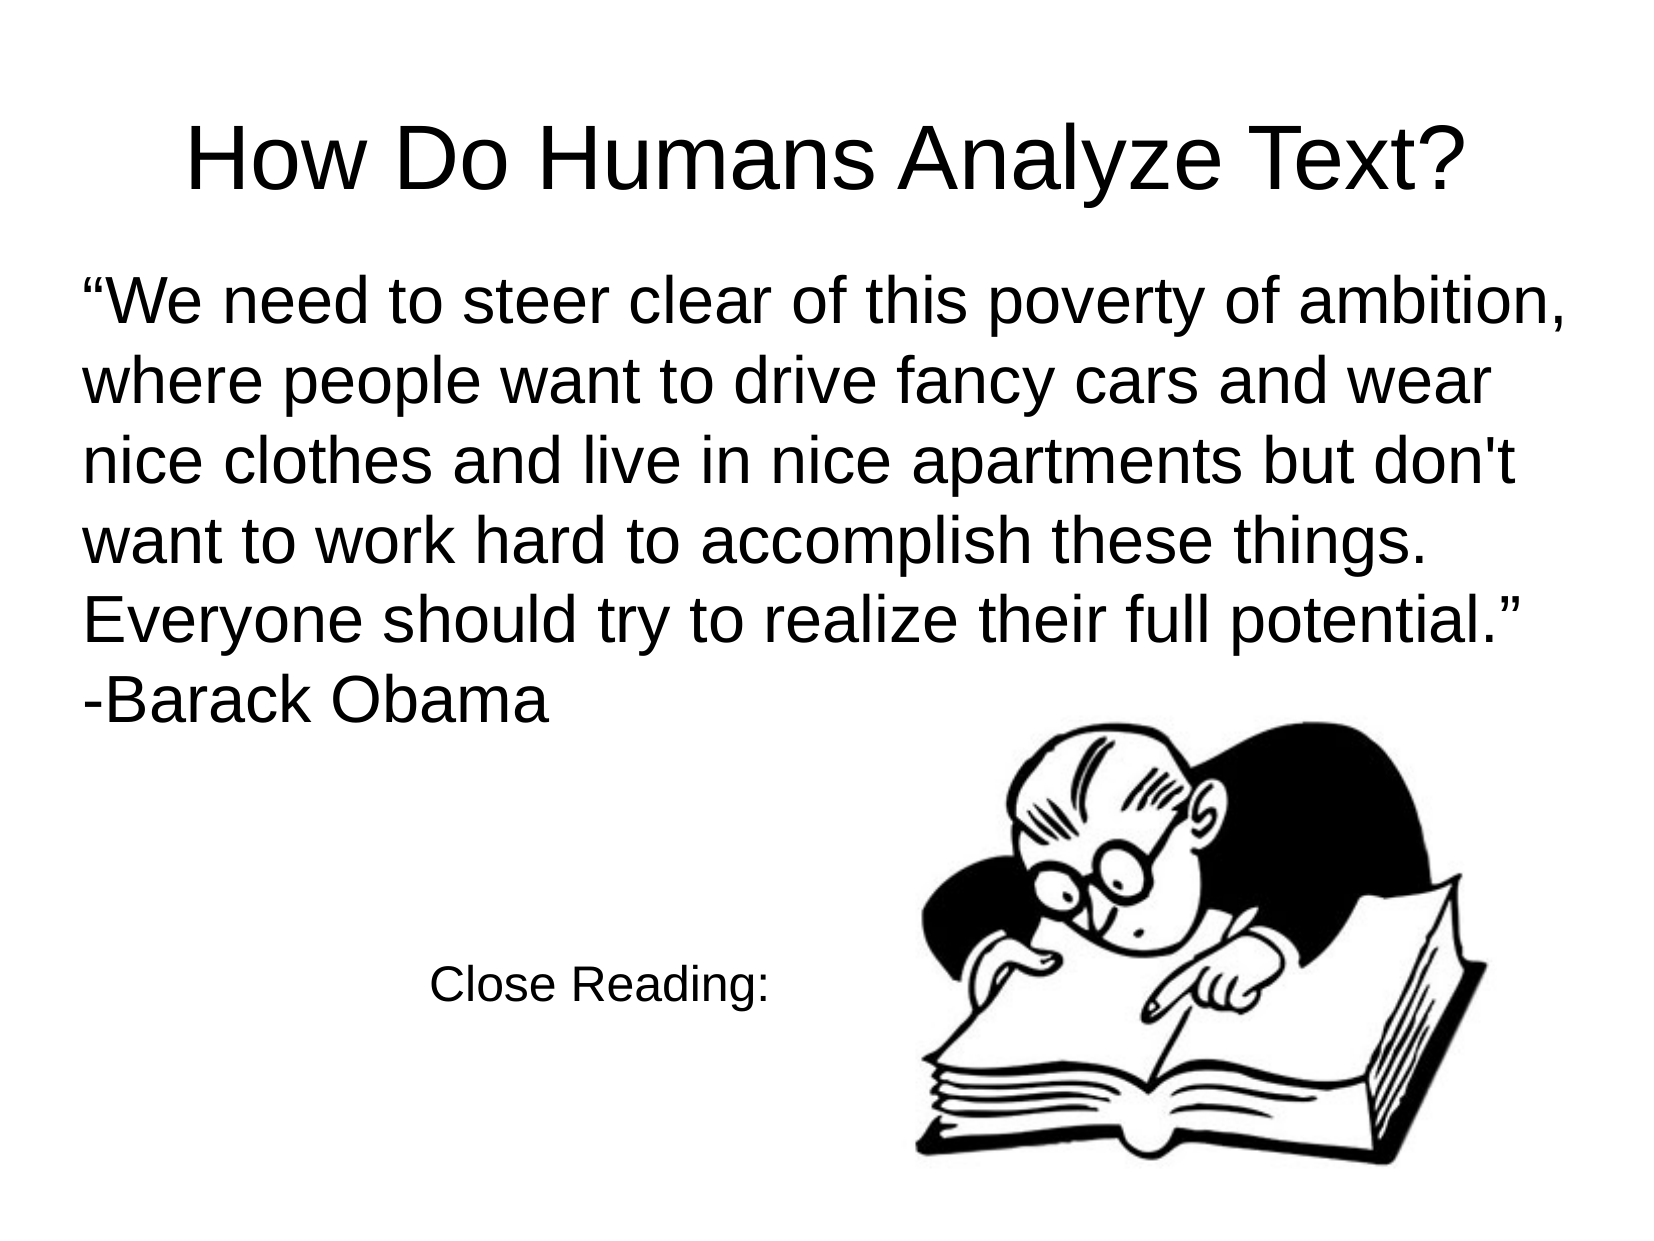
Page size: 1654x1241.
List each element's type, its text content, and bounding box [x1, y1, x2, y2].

picture [900, 700, 1505, 1187]
text_box How Do Humans Analyze Text? [82, 49, 1571, 256]
text_box “We need to steer clear of this poverty of ambition, where people want to drive fancy cars and wear nice clothes and live in nice apartments but don't want to work hard to accomplish these things. Everyone should try to realize their full potential.” -Barack Obama [82, 256, 1571, 976]
text_box Close Reading: [414, 944, 792, 1020]
